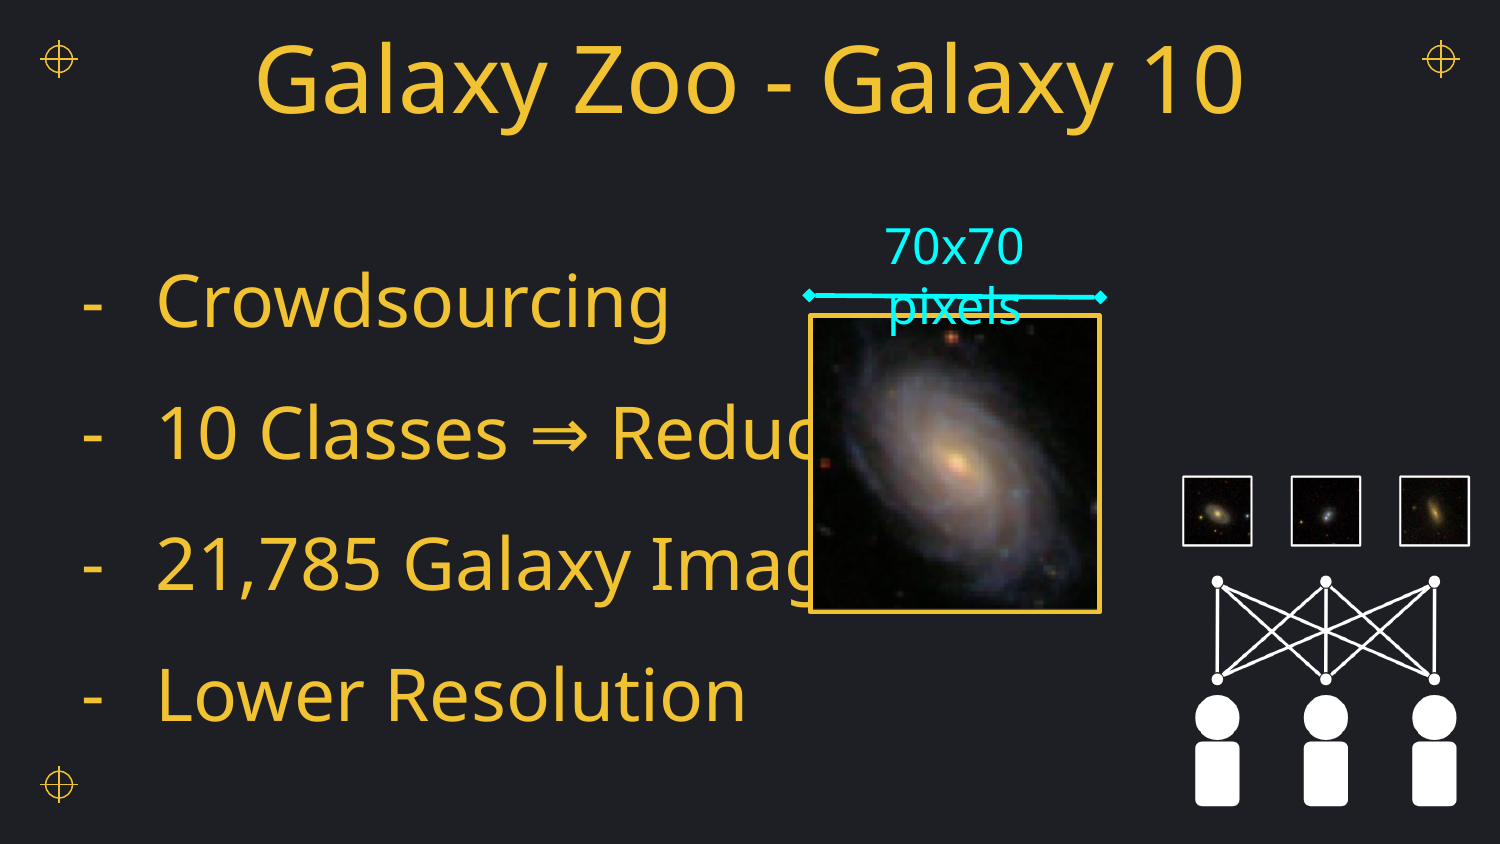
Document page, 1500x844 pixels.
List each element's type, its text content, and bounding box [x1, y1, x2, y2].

title Crowdsourcing 10 Classes ⇒ Reduced to 4 21,785 Galaxy Images Lower Resolution [65, 196, 1096, 477]
picture [1172, 467, 1478, 818]
title Galaxy Zoo - Galaxy 10 [31, 4, 1469, 197]
title 70x70 pixels [798, 199, 1112, 322]
picture [812, 317, 1098, 611]
